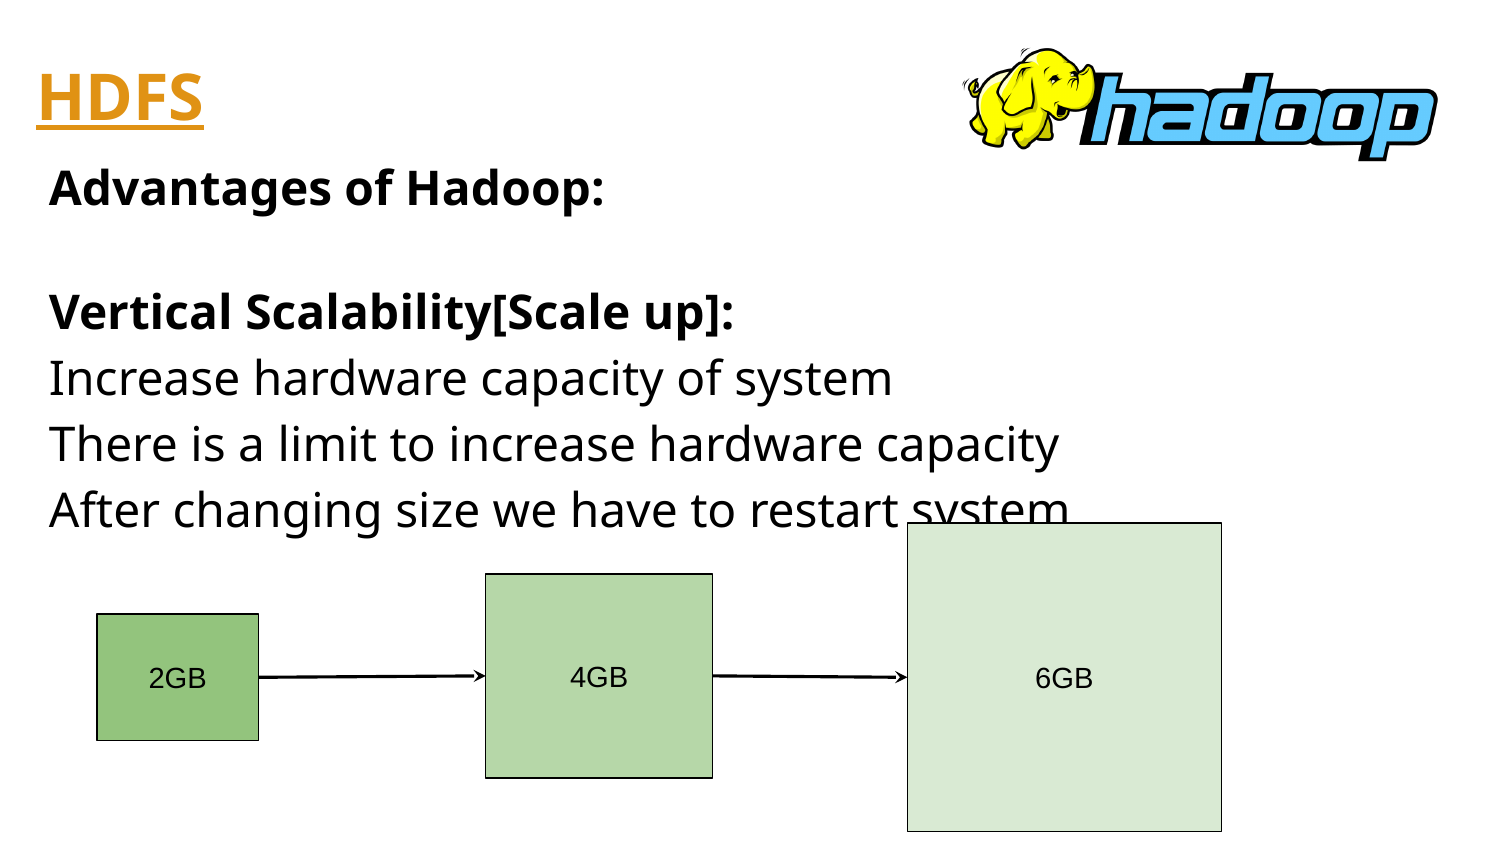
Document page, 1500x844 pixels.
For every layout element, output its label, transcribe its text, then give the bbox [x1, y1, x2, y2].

text_box 4GB [485, 573, 713, 778]
picture [955, 40, 1445, 168]
text_box Advantages of Hadoop: Vertical Scalability[Scale up]: Increase hardware capacity of system There is a limit to increase hardware capacity After changing size we have to restart system [34, 142, 1500, 552]
title HDFS [21, 40, 952, 135]
text_box 2GB [96, 613, 259, 741]
text_box 6GB [907, 523, 1222, 832]
